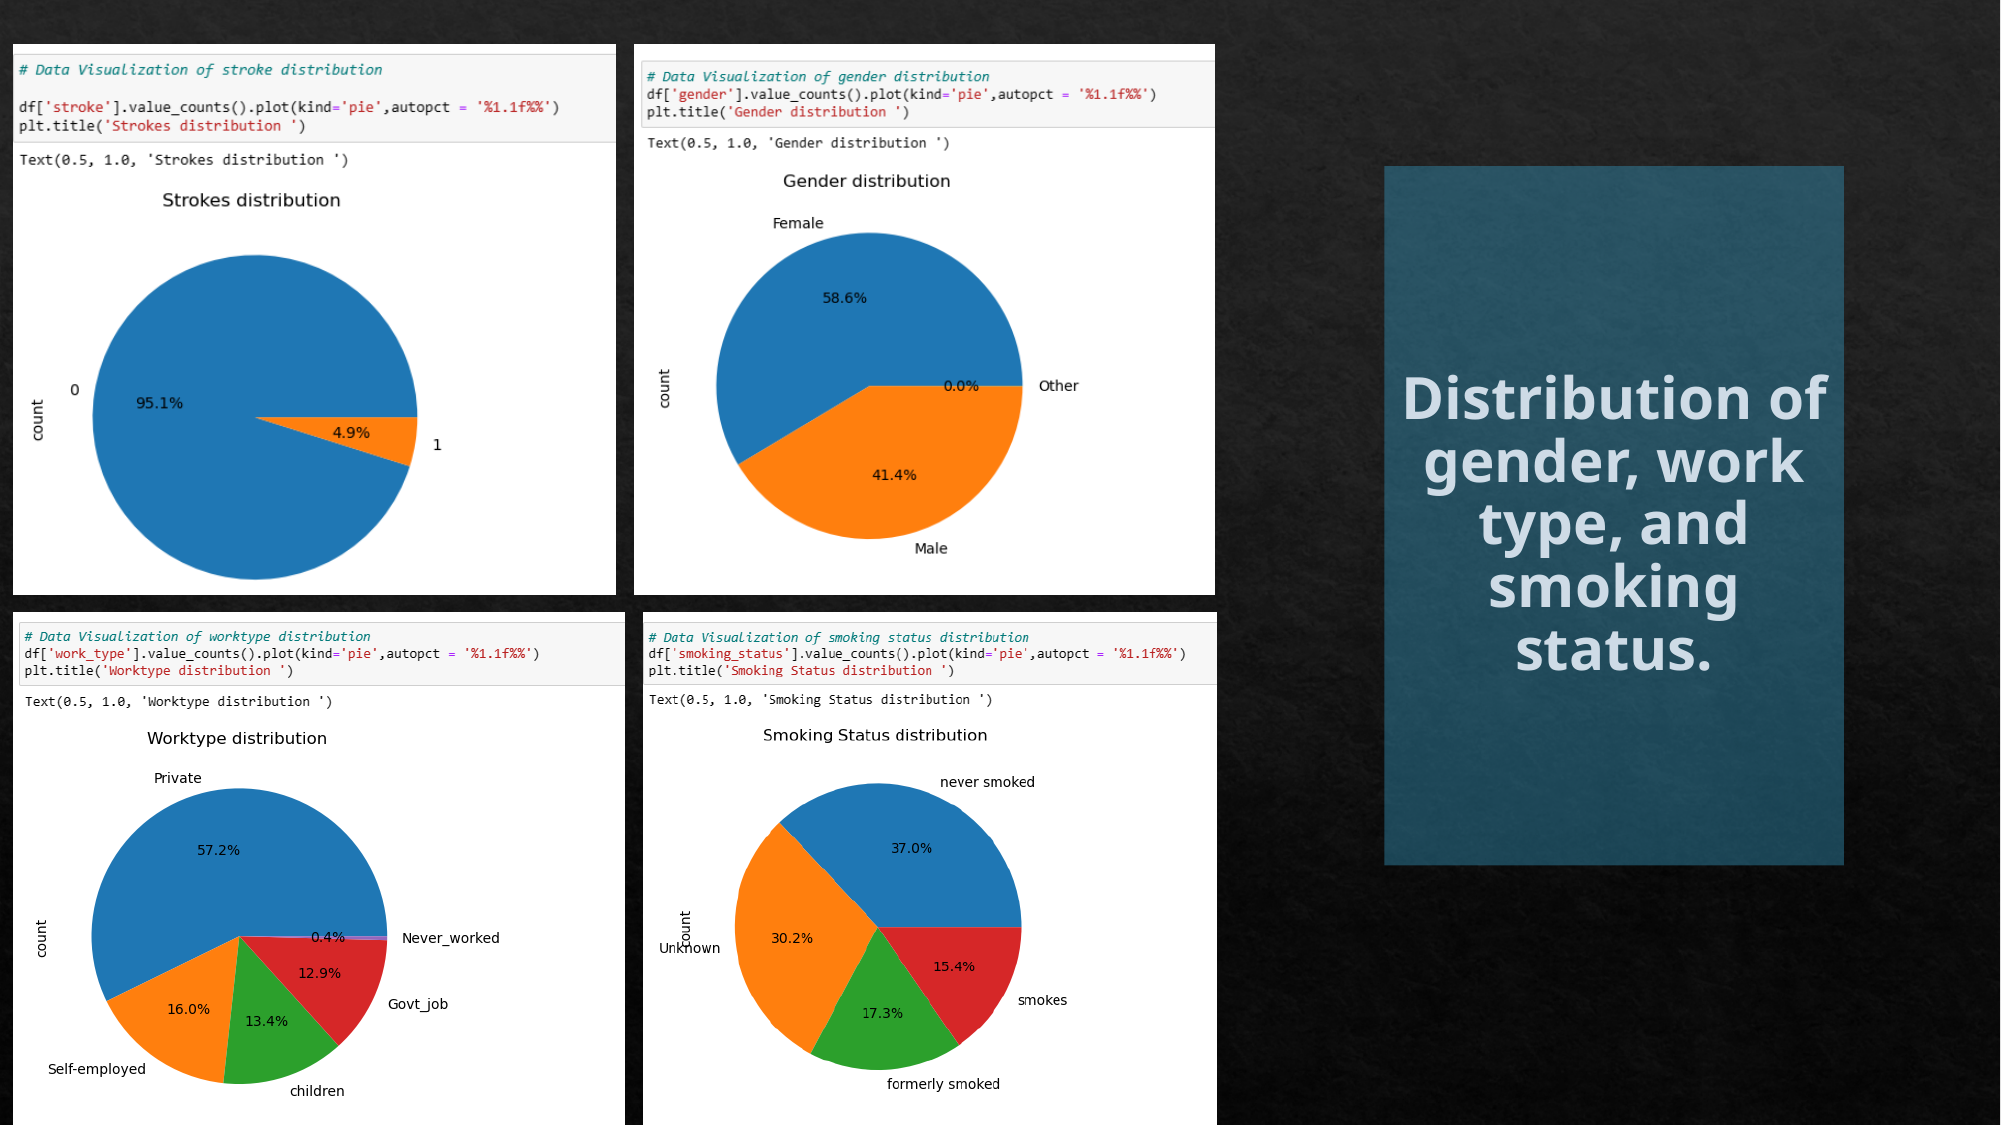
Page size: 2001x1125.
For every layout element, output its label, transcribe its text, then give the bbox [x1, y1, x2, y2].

picture [643, 612, 1218, 1125]
text_box Distribution of gender, work type, and smoking status. [1384, 166, 1844, 866]
picture [13, 44, 616, 595]
picture [12, 612, 625, 1125]
picture [633, 44, 1215, 595]
